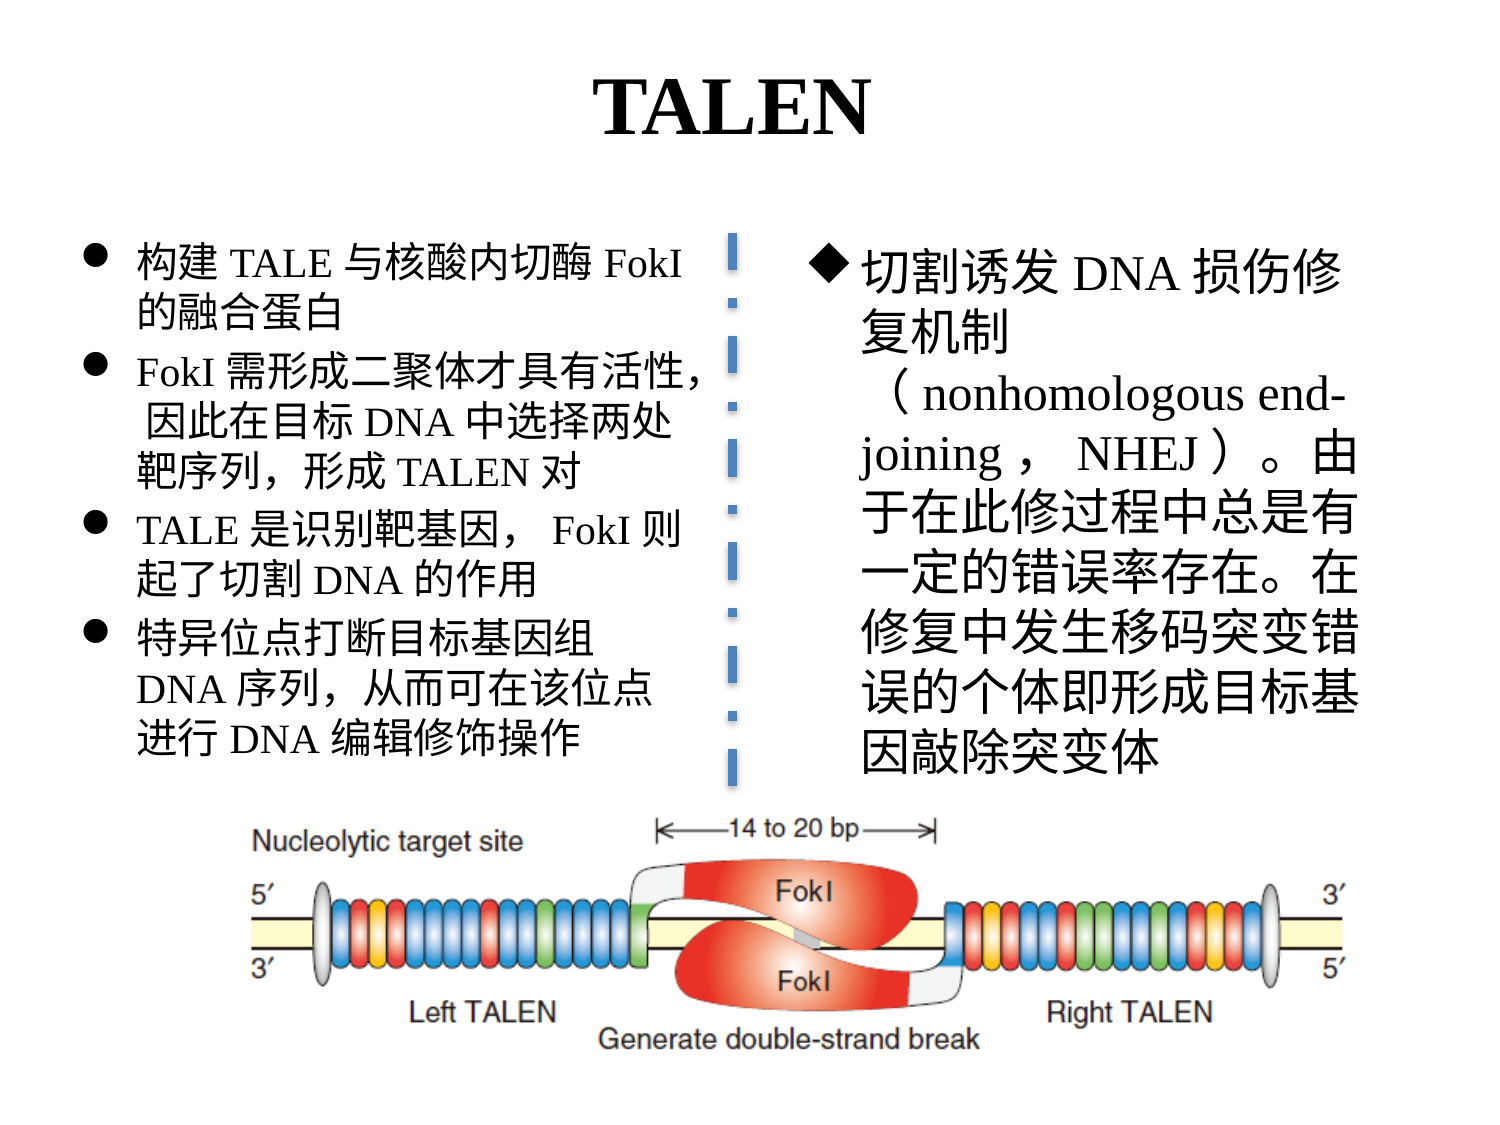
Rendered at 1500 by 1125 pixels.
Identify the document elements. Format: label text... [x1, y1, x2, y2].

text_box 切割诱发DNA损伤修复机制（nonhomologous end-joining，NHEJ）。由于在此修过程中总是有一定的错误率存在。在修复中发生移码突变错误的个体即形成目标基因敲除突变体 [789, 232, 1376, 788]
picture [235, 810, 1355, 1065]
text_box 构建TALE与核酸内切酶FokI的融合蛋白 FokI需形成二聚体才具有活性， 因此在目标DNA中选择两处靶序列，形成TALEN对 TALE是识别靶基因，FokI则起了切割DNA的作用 特异位点打断目标基因组DNA序列，从而可在该位点进行DNA编辑修饰操作 [64, 233, 705, 793]
text_box TALEN [0, 70, 1465, 233]
